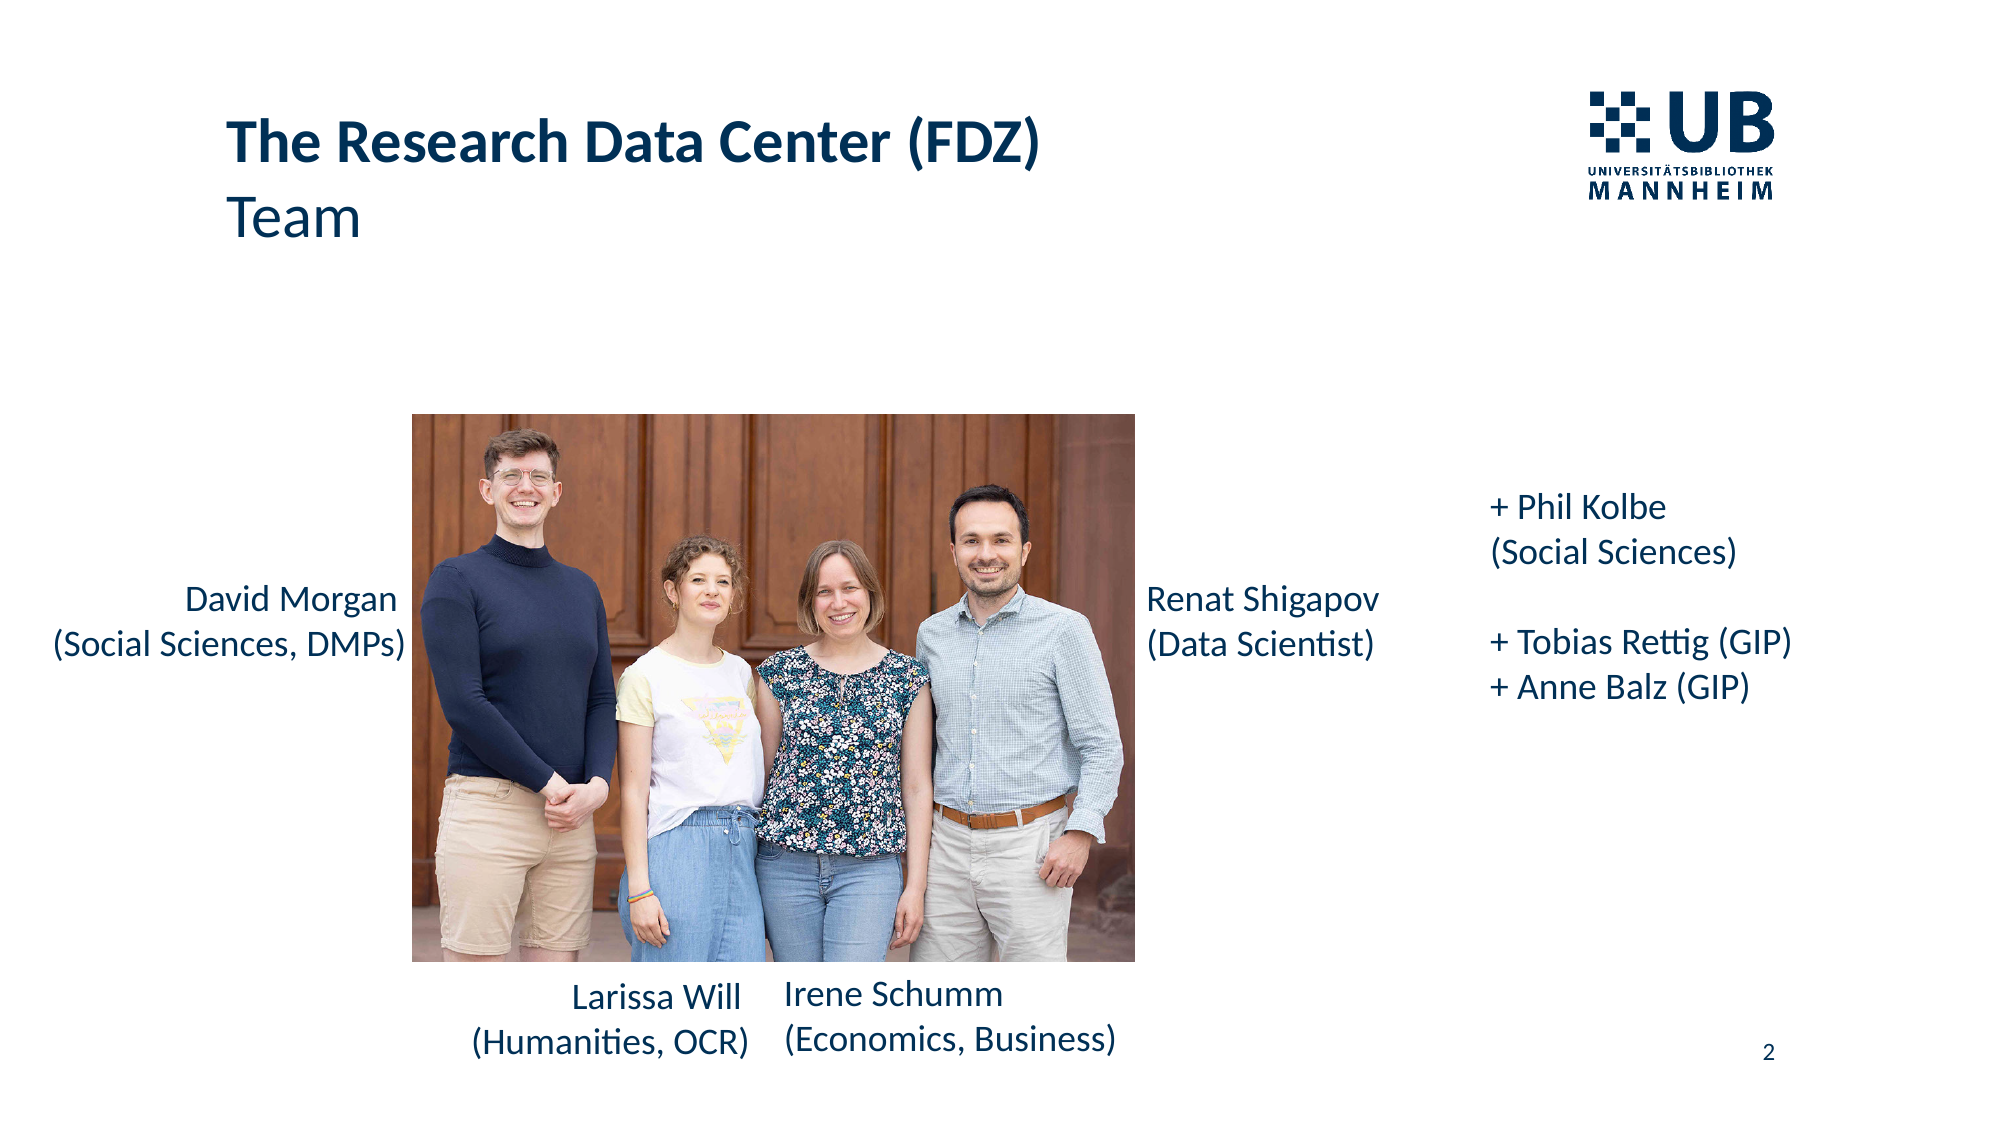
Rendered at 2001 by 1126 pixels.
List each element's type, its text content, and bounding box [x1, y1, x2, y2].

slide_number 2 [1544, 1035, 1776, 1066]
picture [1582, 85, 1779, 204]
title The Research Data Center (FDZ) Team [226, 100, 1286, 306]
text_box Renat Shigapov (Data Scientist) [1138, 566, 1395, 672]
text_box Irene Schumm (Economics, Business) [769, 969, 1133, 1067]
text_box + Phil Kolbe (Social Sciences) + Tobias Rettig (GIP) + Anne Balz (GIP) [1475, 474, 1808, 715]
text_box Larissa Will (Humanities, OCR) [456, 970, 766, 1070]
picture [412, 414, 1135, 963]
text_box David Morgan (Social Sciences, DMPs) [37, 566, 407, 672]
